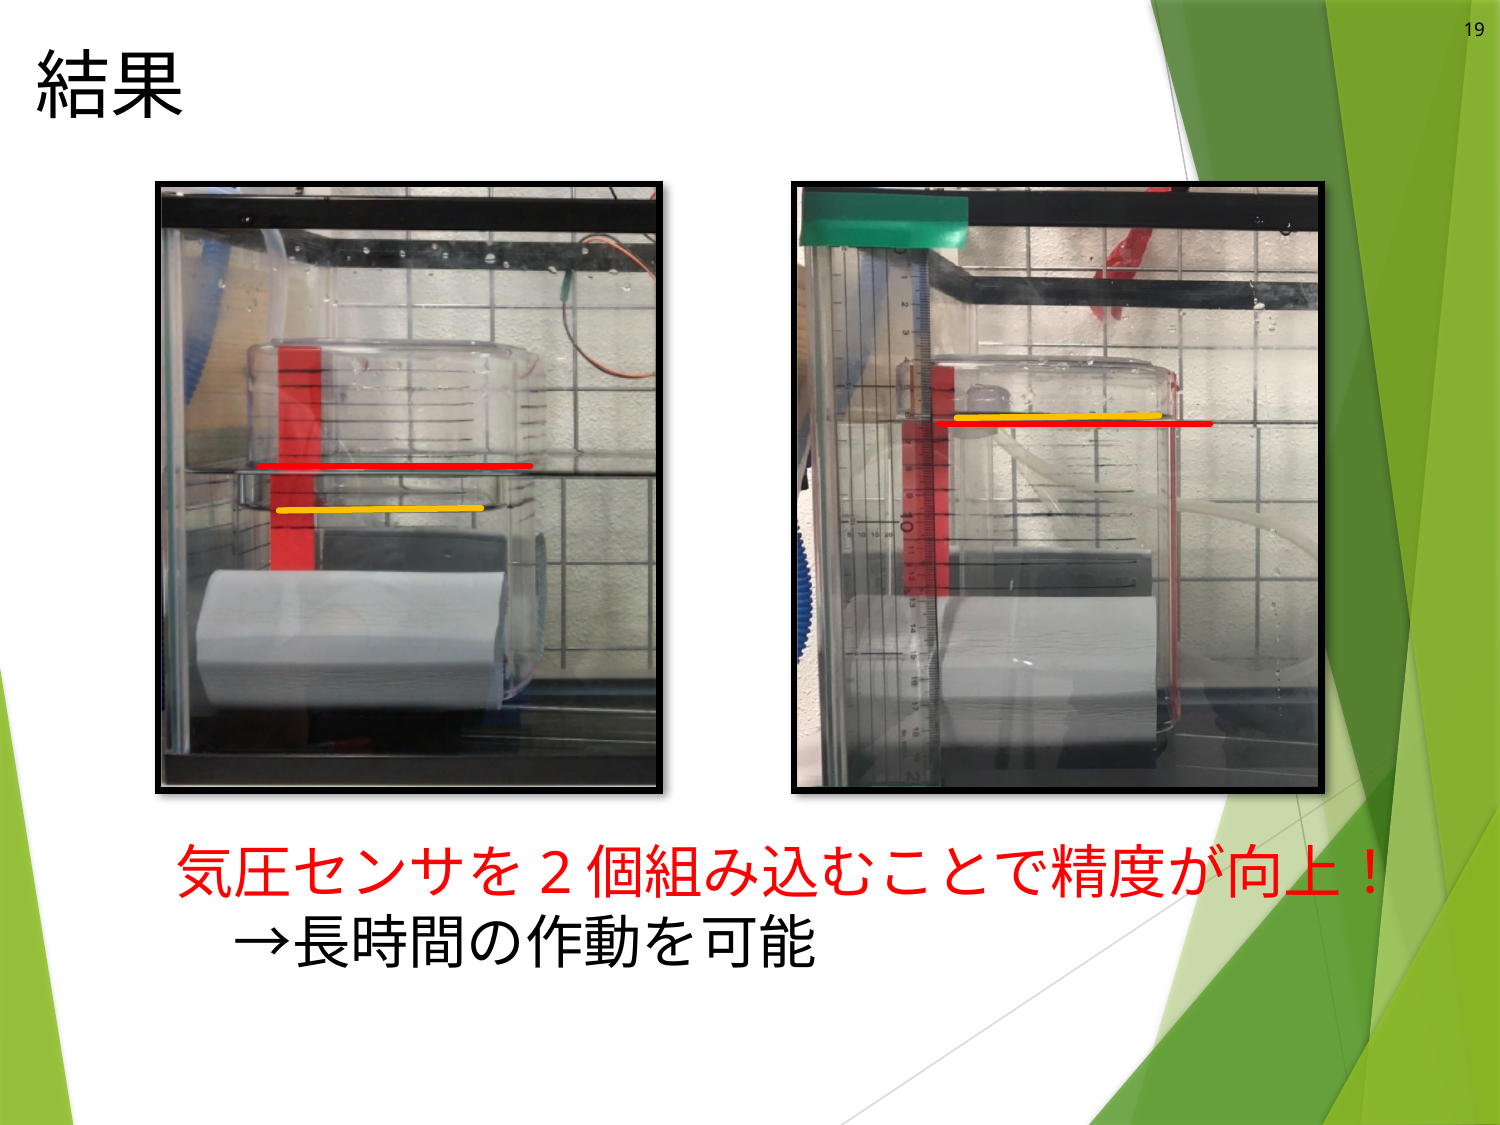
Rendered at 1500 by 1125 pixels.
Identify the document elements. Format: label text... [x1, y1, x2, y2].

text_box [278, 507, 482, 511]
picture [160, 186, 657, 788]
text_box 気圧センサを2個組み込むことで精度が向上！ →長時間の作動を可能 [160, 827, 1500, 983]
picture [796, 186, 1319, 788]
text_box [956, 415, 1160, 419]
title 結果 [20, 29, 1355, 162]
slide_number 19 [1415, 0, 1500, 60]
